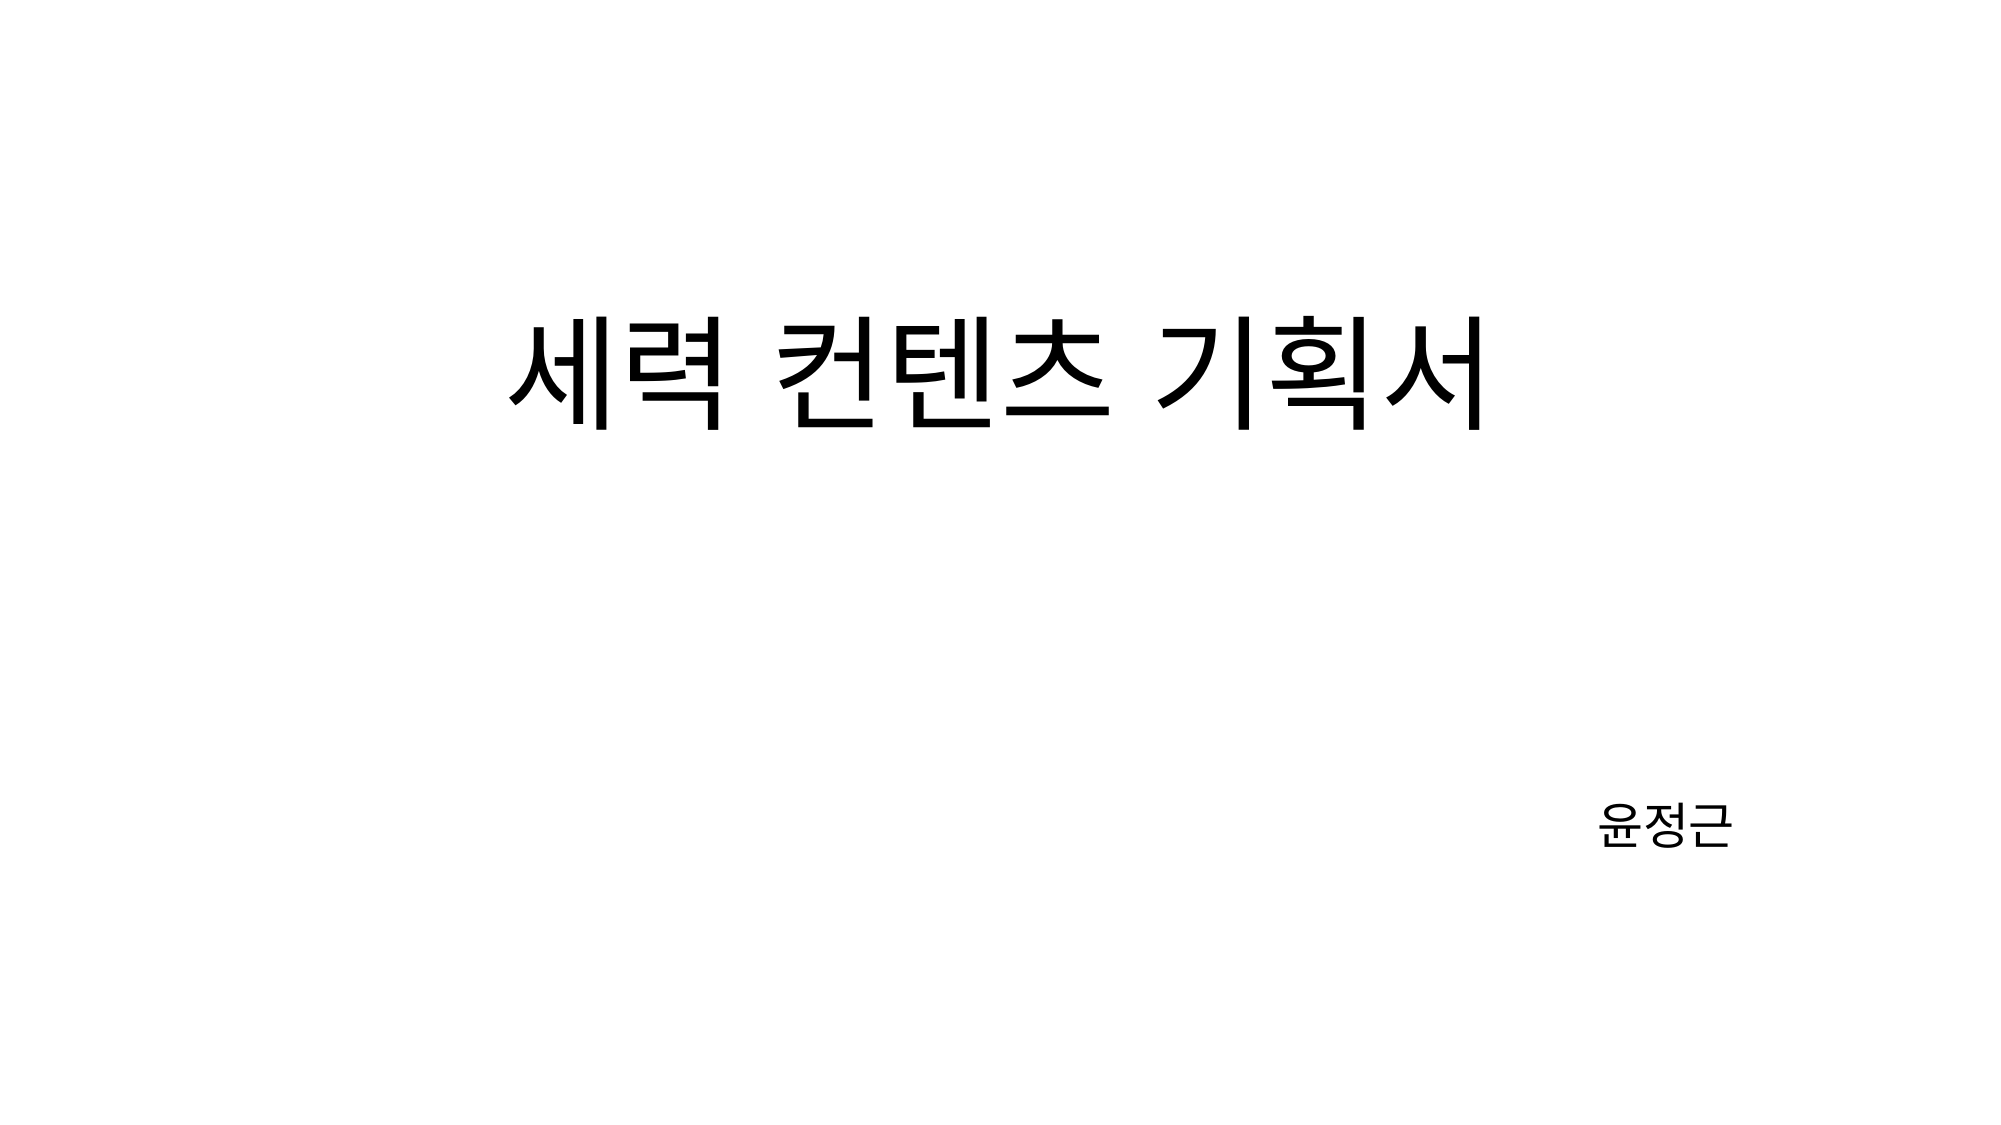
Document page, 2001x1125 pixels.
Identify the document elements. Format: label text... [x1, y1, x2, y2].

subtitle 윤정근 [249, 590, 1751, 863]
title 세력 컨텐츠 기획서 [249, 184, 1751, 576]
